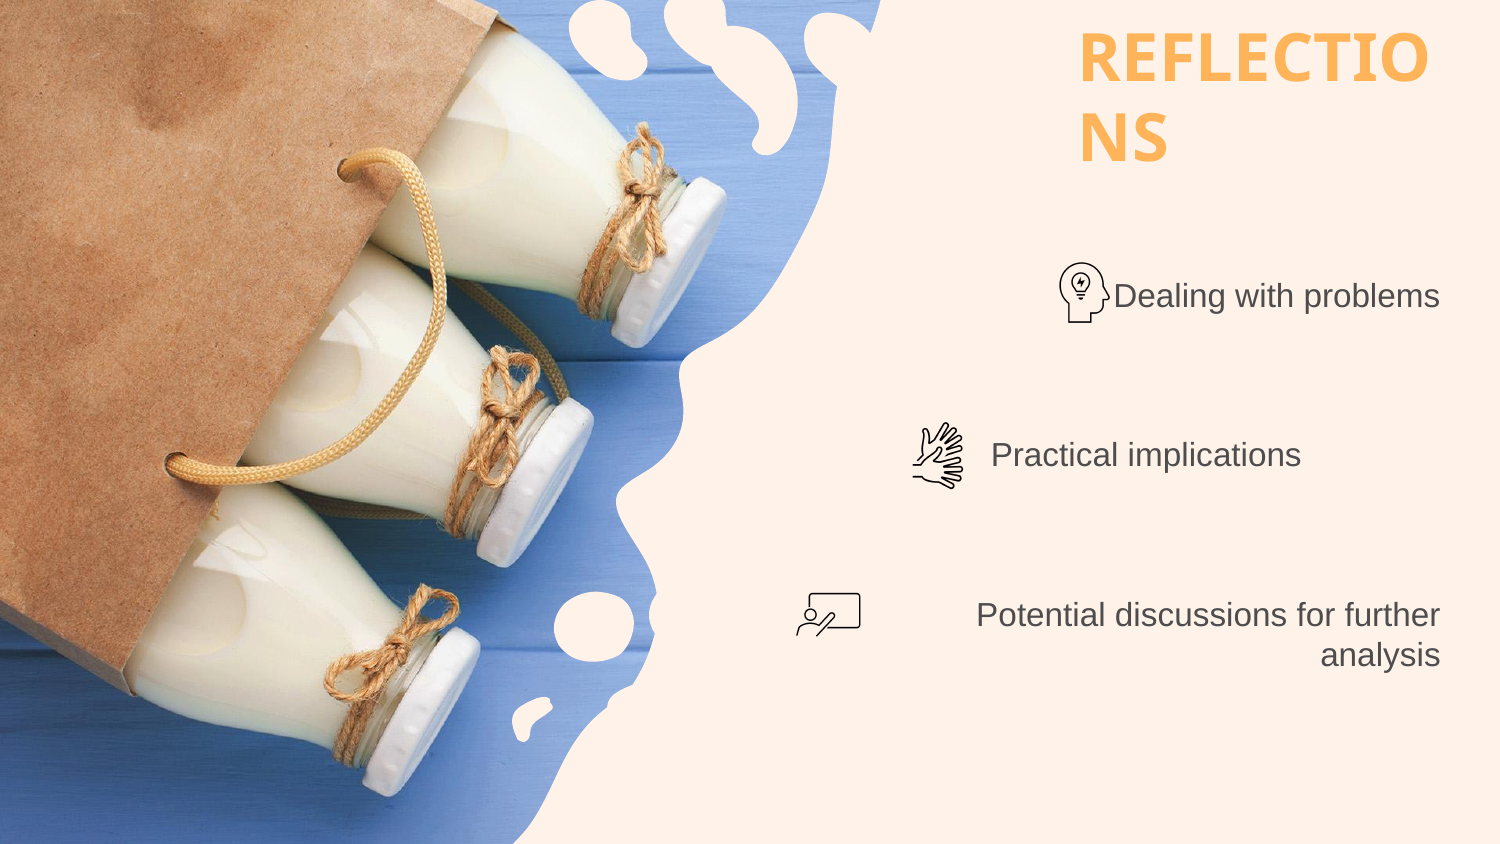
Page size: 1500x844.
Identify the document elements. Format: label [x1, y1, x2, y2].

picture [793, 578, 864, 650]
picture [0, 0, 602, 844]
picture [1048, 258, 1120, 330]
text_box [602, 0, 1500, 844]
picture [897, 414, 979, 496]
